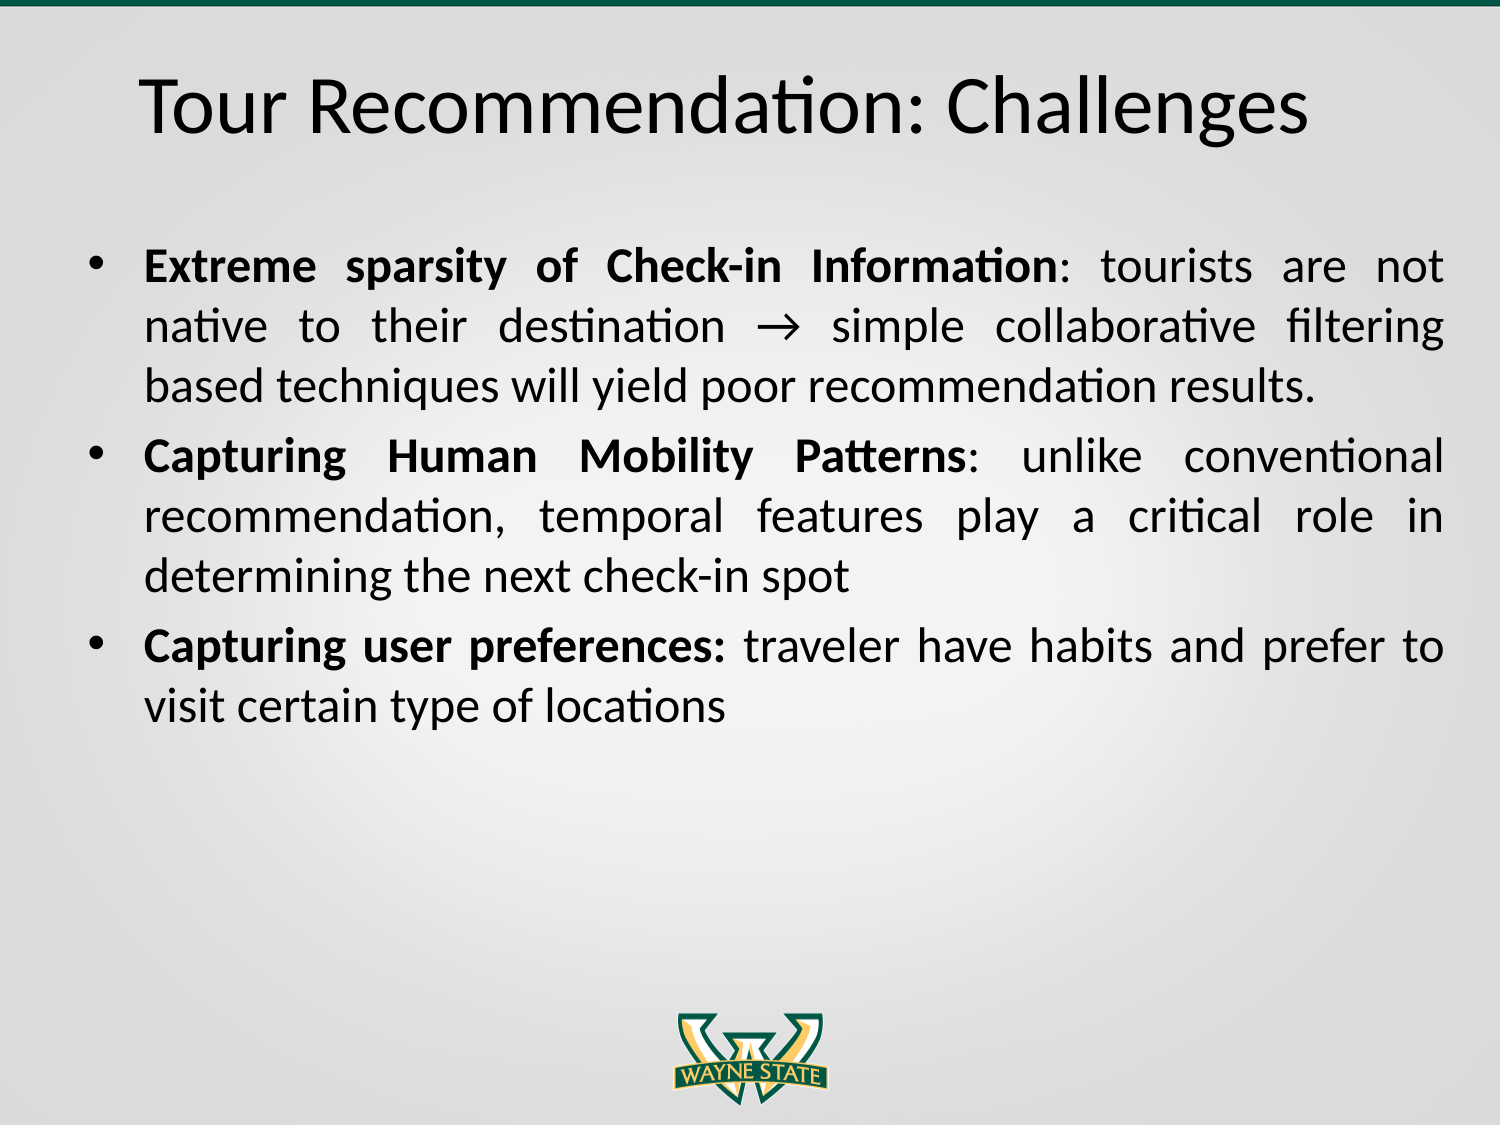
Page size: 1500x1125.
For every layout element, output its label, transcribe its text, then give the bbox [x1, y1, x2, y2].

title Tour Recommendation: Challenges [112, 62, 1338, 138]
picture [0, 0, 1500, 1125]
list Extreme sparsity of Check-in Information: tourists are not native to their destination → simple collaborative filtering based techniques will yield poor recommendation results. Capturing Human Mobility Patterns: unlike conventional recommendation, temporal features play a critical role in determining the next check-in spot Capturing user preferences: traveler have habits and prefer to visit certain type of locations [72, 224, 1461, 906]
